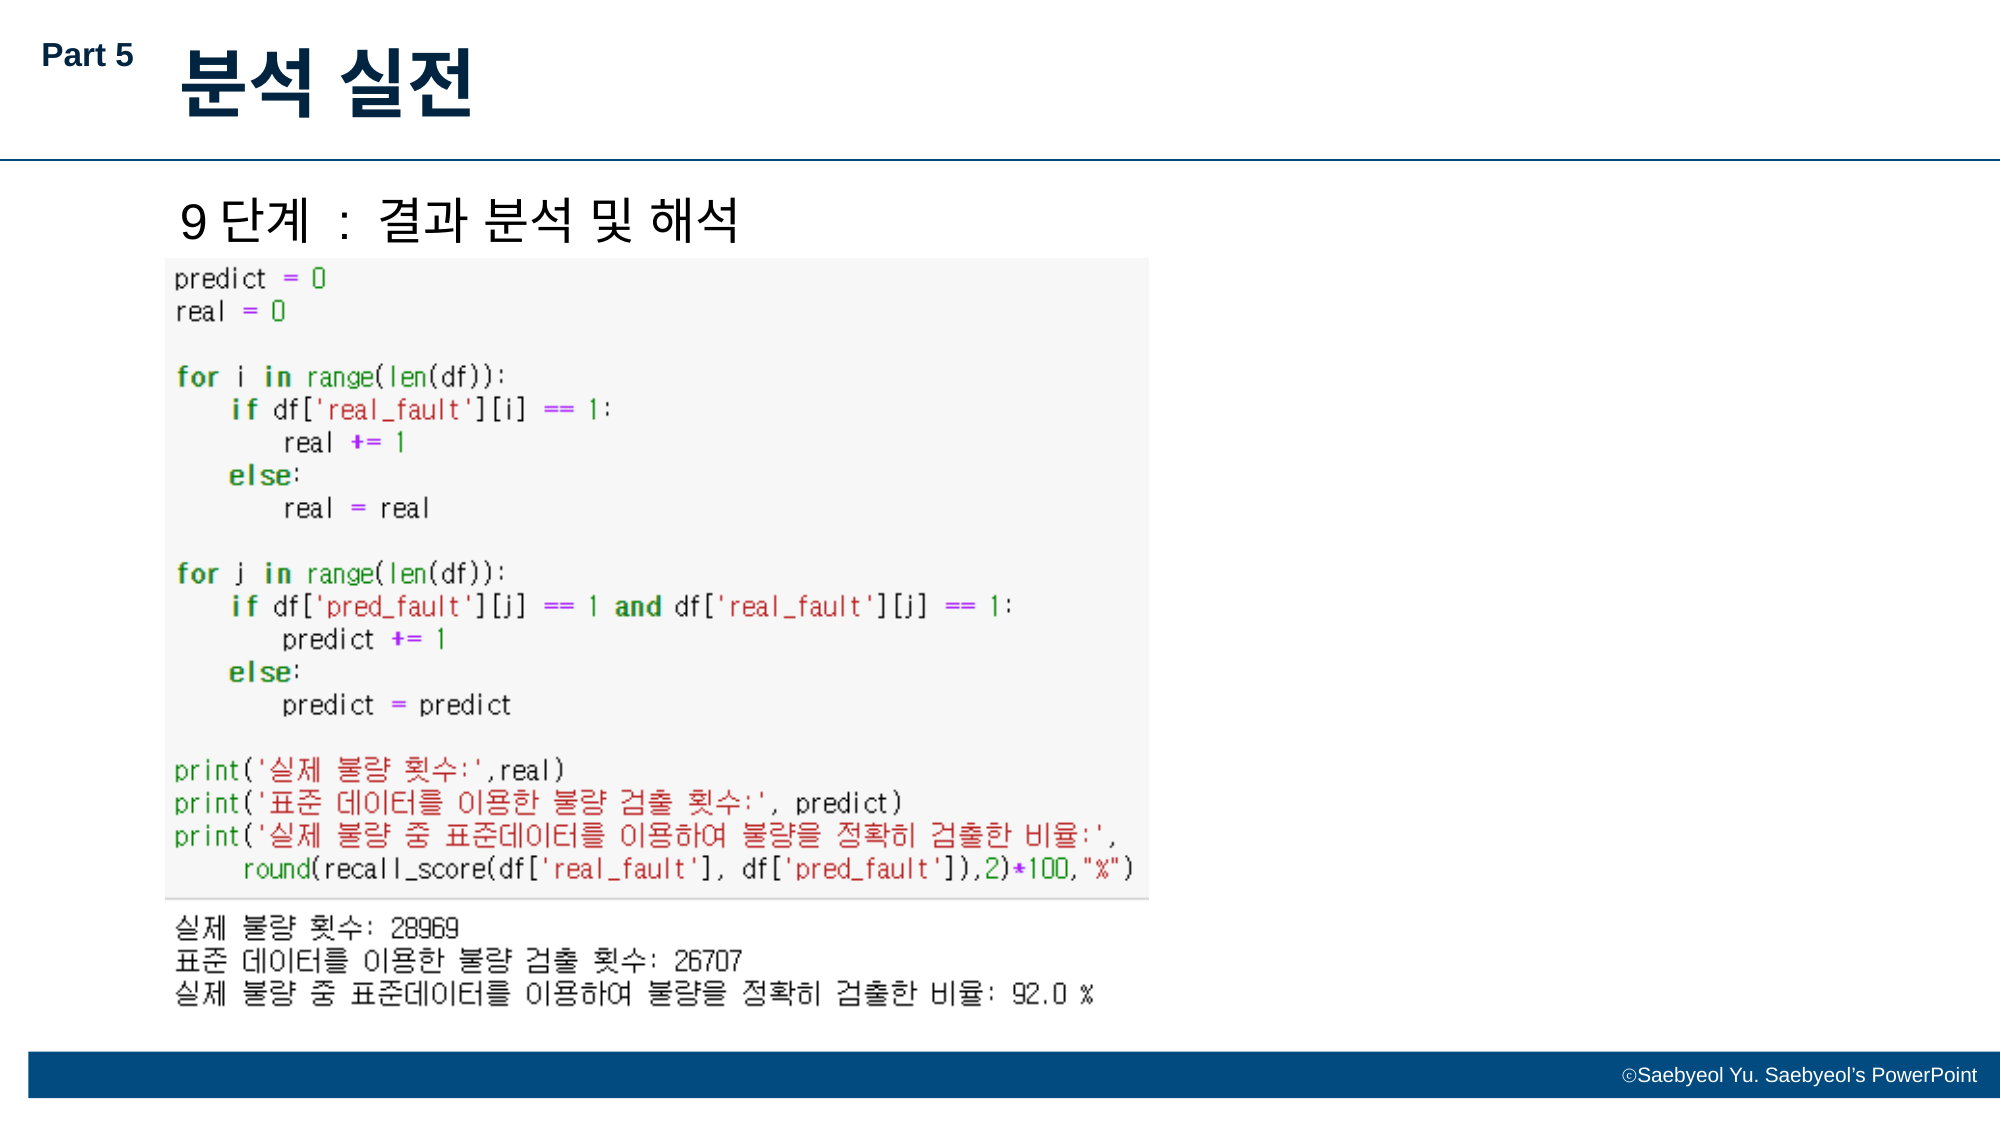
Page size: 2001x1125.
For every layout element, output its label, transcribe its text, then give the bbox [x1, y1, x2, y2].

picture [164, 258, 1149, 1017]
text_box 9단계 : 결과 분석 및 해석 [164, 182, 1321, 258]
text_box 분석 실전 [164, 28, 977, 134]
text_box Part 5 [26, 26, 165, 81]
